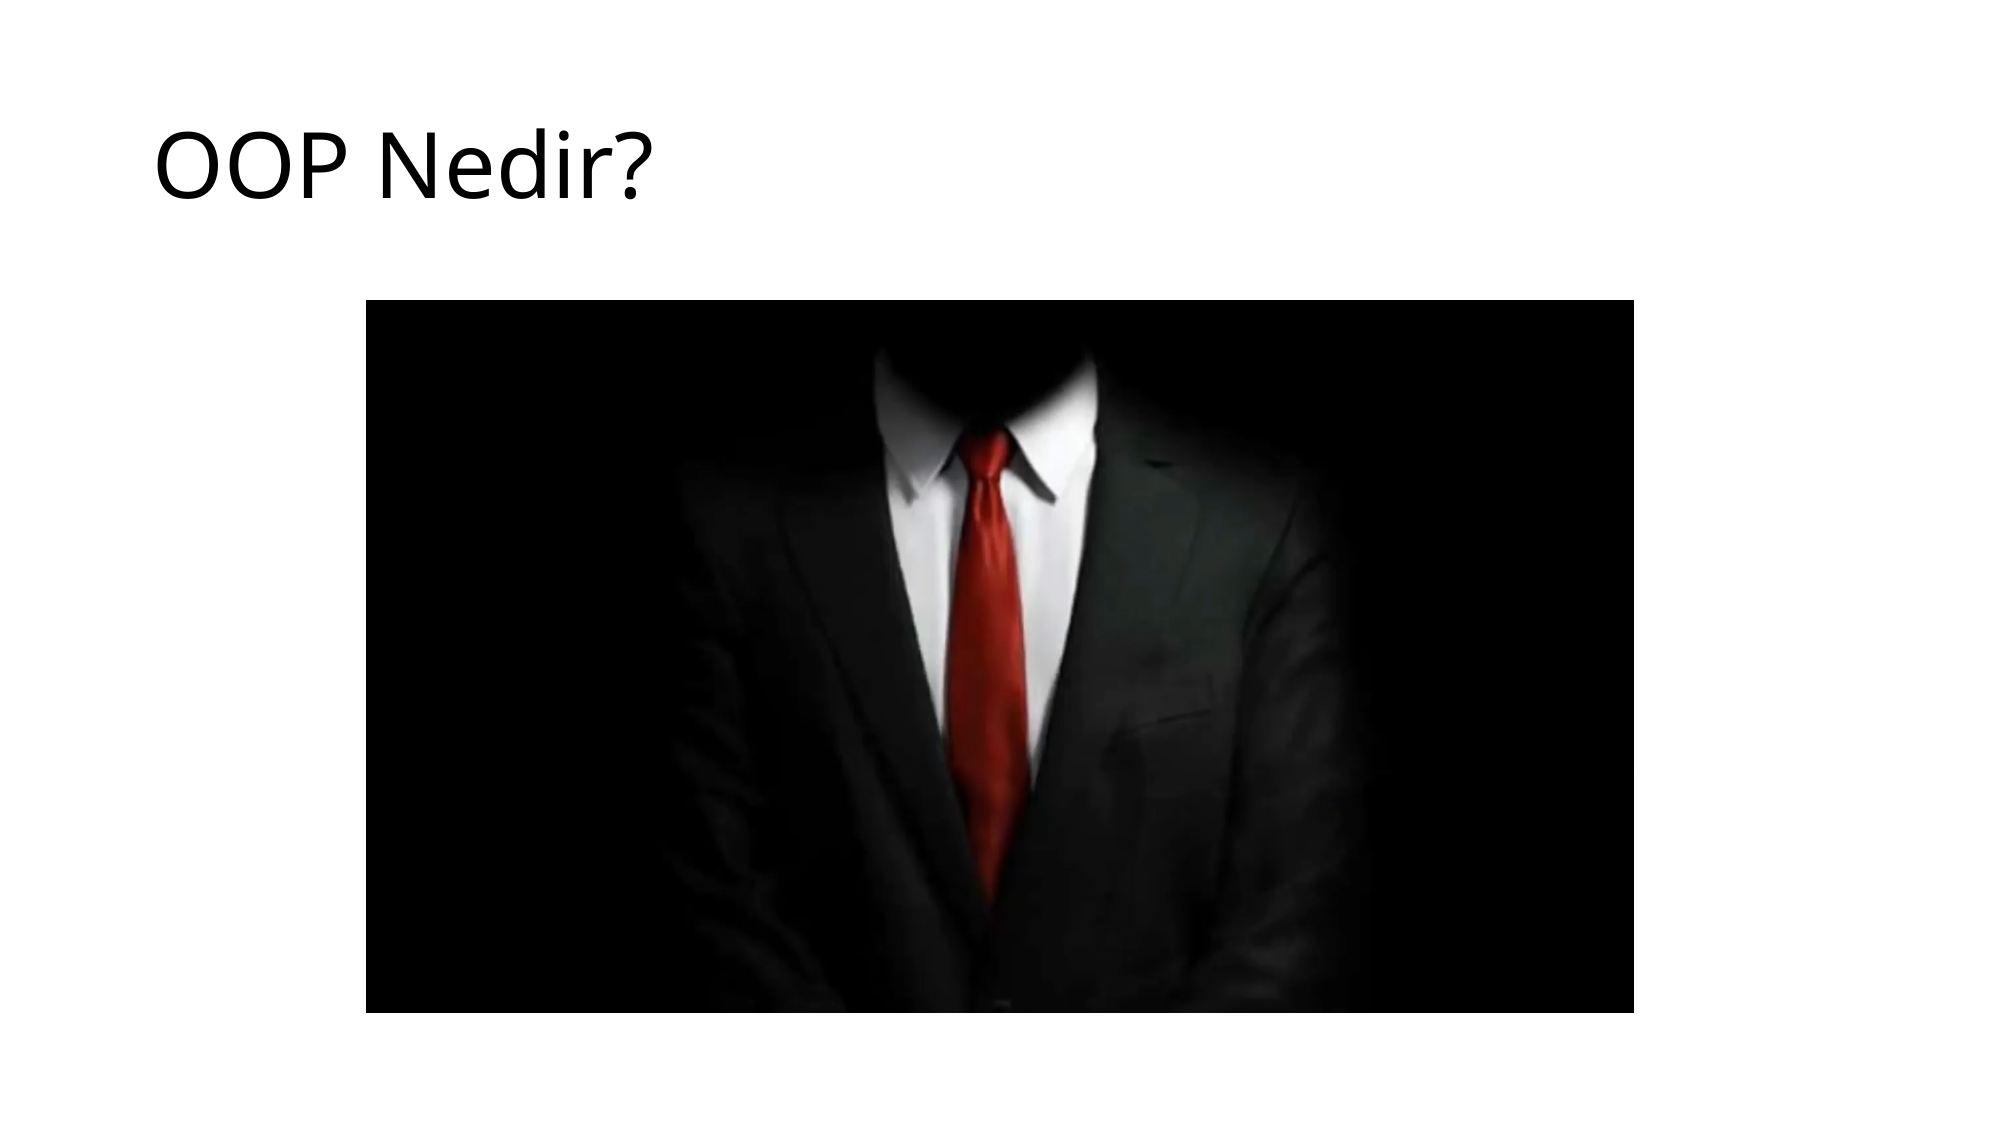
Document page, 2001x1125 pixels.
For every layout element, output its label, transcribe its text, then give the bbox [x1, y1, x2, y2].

title OOP Nedir? [137, 59, 1863, 278]
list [365, 299, 1635, 1014]
